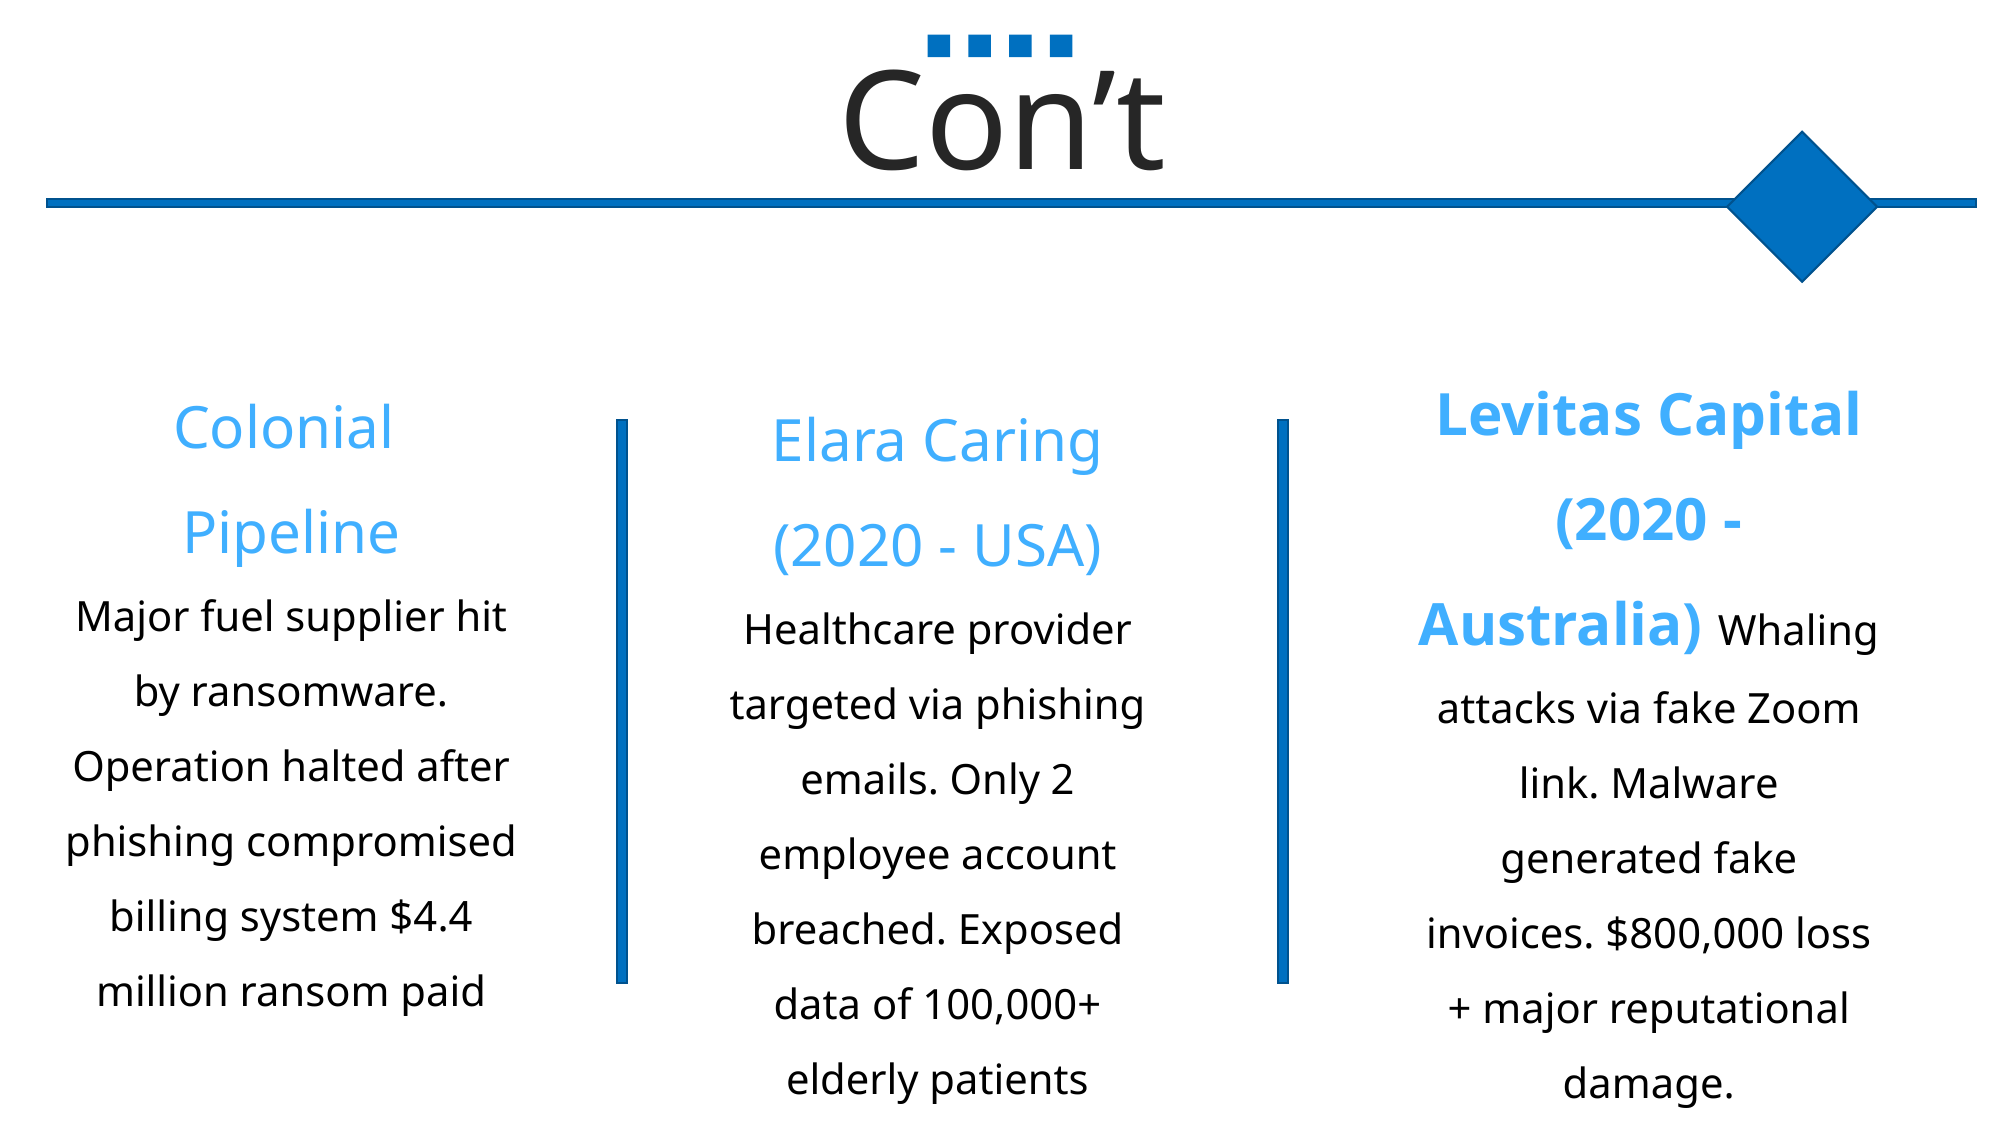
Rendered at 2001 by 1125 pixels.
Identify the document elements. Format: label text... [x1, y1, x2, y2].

list Con’t [53, 65, 1952, 185]
text_box [1725, 130, 1879, 284]
text_box [46, 198, 1733, 208]
text_box Elara Caring (2020 - USA) Healthcare provider targeted via phishing emails. Only 2 employee account breached. Exposed data of 100,000+ elderly patients [687, 360, 1188, 1125]
text_box [1871, 198, 1977, 208]
text_box [1277, 419, 1289, 984]
text_box Colonial Pipeline Major fuel supplier hit by ransomware. Operation halted after phishing compromised billing system $4.4 million ransom paid [46, 347, 536, 1090]
text_box Levitas Capital (2020 - Australia) Whaling attacks via fake Zoom link. Malware generated fake invoices. $800,000 loss + major reputational damage. [1401, 334, 1897, 1125]
text_box [616, 419, 628, 984]
